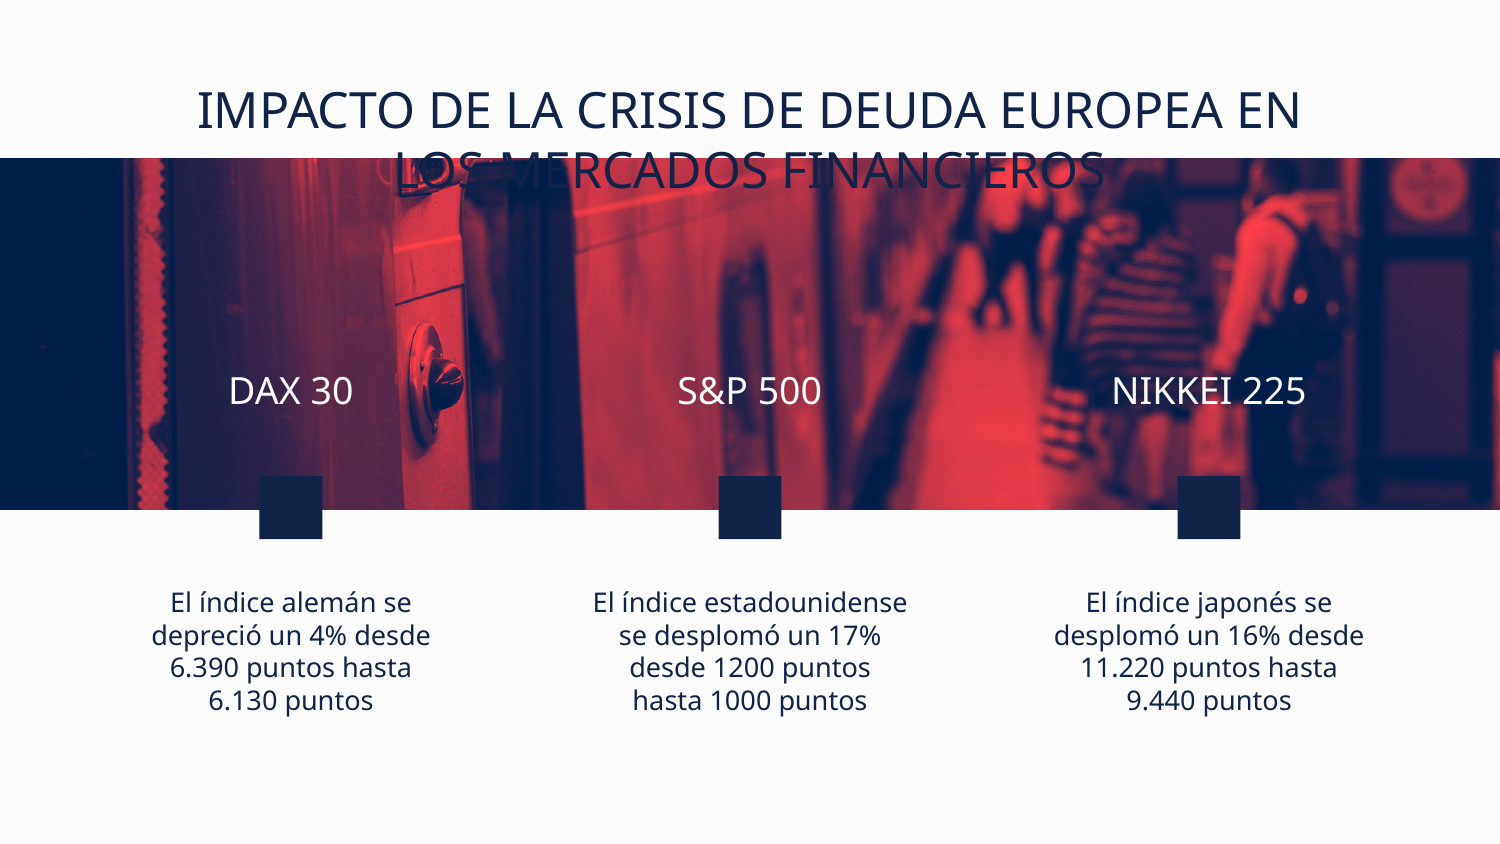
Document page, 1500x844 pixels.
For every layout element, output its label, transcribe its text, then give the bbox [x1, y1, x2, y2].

subtitle El índice japonés se desplomó un 16% desde 11.220 puntos hasta 9.440 puntos [1035, 570, 1383, 755]
title IMPACTO DE LA CRISIS DE DEUDA EUROPEA EN LOS MERCADOS FINANCIEROS [151, 64, 1349, 157]
text_box [718, 518, 782, 540]
text_box [1177, 518, 1241, 540]
text_box [259, 518, 323, 540]
picture [0, 158, 1500, 510]
subtitle El índice estadounidense se desplomó un 17% desde 1200 puntos hasta 1000 puntos [576, 570, 924, 755]
subtitle El índice alemán se depreció un 4% desde 6.390 puntos hasta 6.130 puntos [116, 570, 465, 755]
